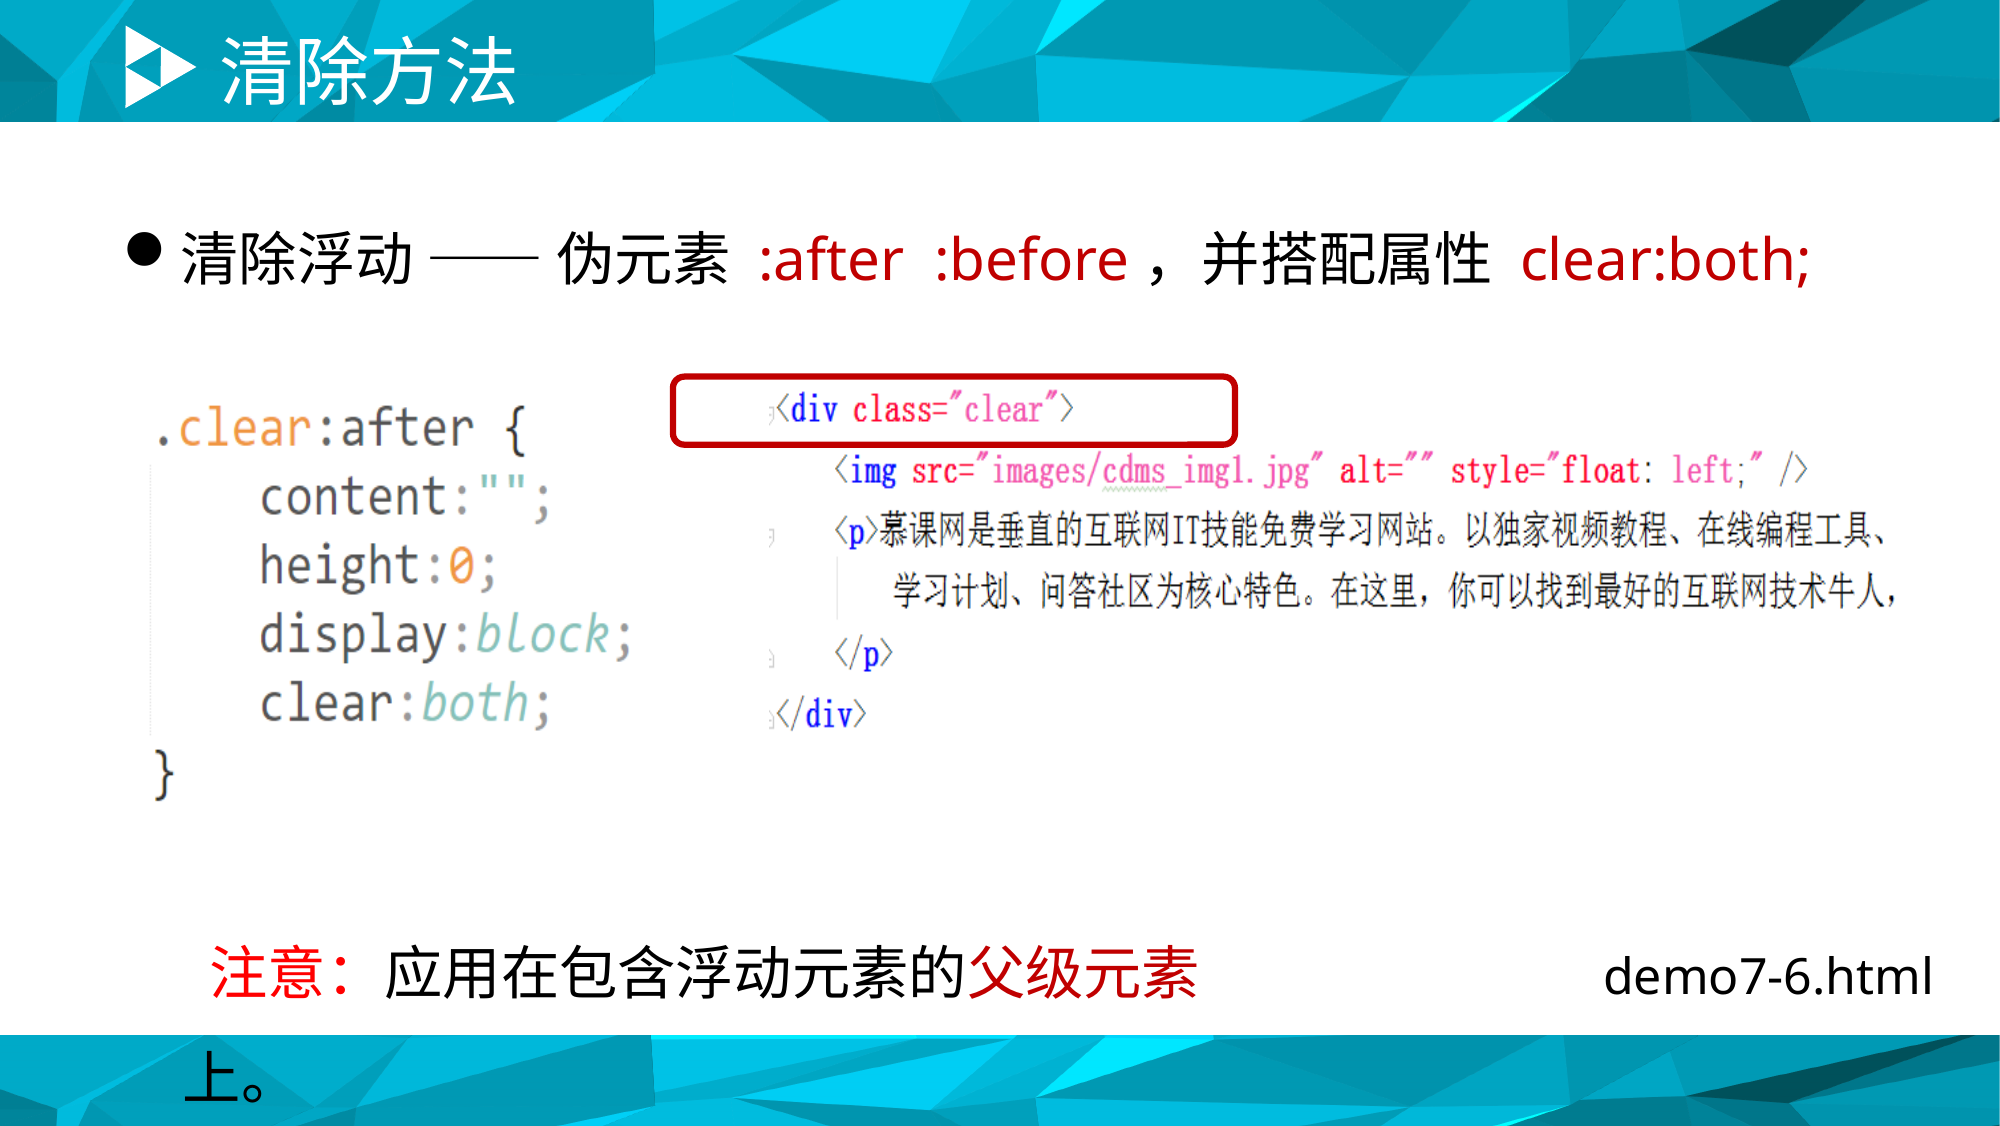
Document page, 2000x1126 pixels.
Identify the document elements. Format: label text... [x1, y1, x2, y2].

text_box 注意：应用在包含浮动元素的父级元素上。 [168, 893, 1273, 1119]
picture [0, 1035, 2000, 1126]
picture [139, 350, 634, 814]
list 清除浮动 —— 伪元素 :after :before，并搭配属性 clear:both; [104, 178, 1927, 978]
picture [0, 0, 2000, 122]
text_box demo7-6.html [1585, 935, 1953, 1014]
title 清除方法 [201, 24, 1927, 127]
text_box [672, 370, 1912, 746]
